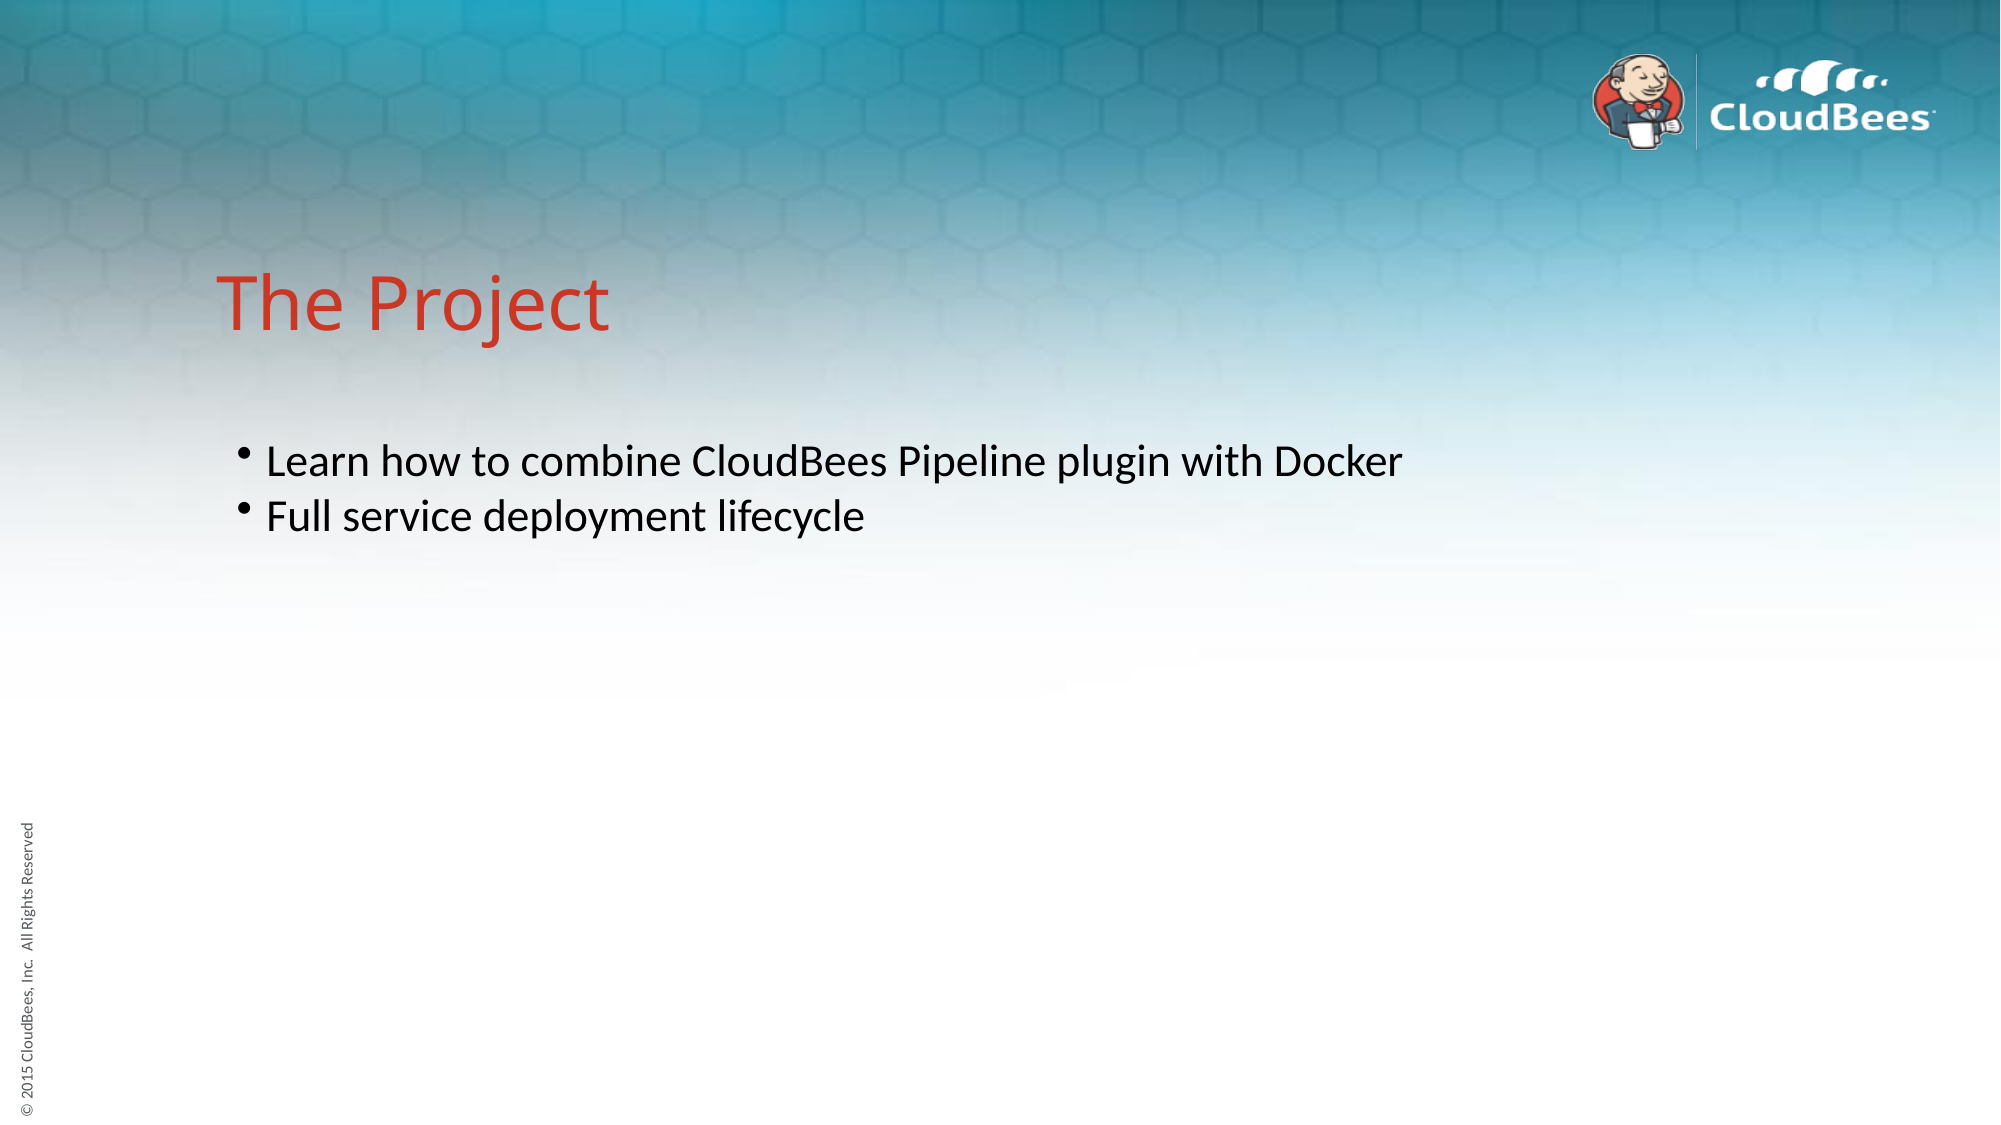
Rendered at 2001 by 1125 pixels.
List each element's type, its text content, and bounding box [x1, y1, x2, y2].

text_box Learn how to combine CloudBees Pipeline plugin with Docker Full service deployment lifecycle [229, 423, 1413, 549]
picture [0, 0, 2001, 1125]
title The Project [200, 137, 1240, 362]
